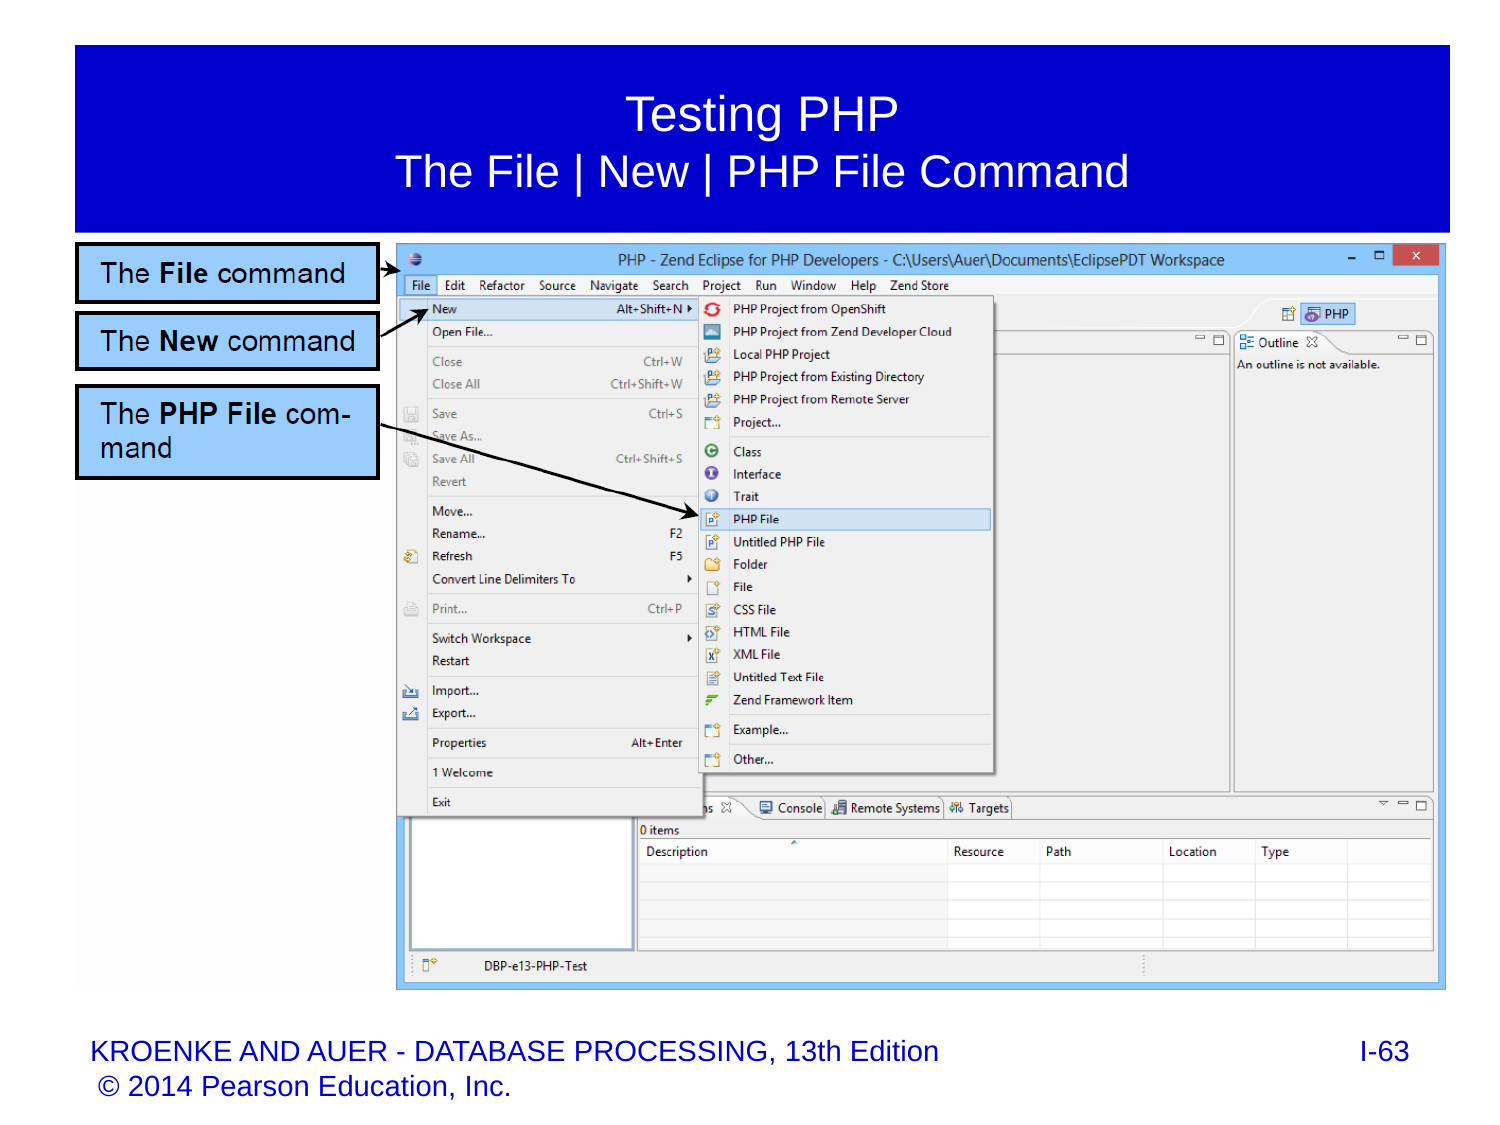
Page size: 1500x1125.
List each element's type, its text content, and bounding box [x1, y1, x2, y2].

title Testing PHP The File | New | PHP File Command [75, 45, 1450, 233]
footer KROENKE AND AUER - DATABASE PROCESSING, 13th Edition © 2014 Pearson Education, Inc. [74, 1024, 963, 1104]
slide_number I-63 [1074, 1024, 1426, 1103]
picture [74, 241, 1446, 991]
